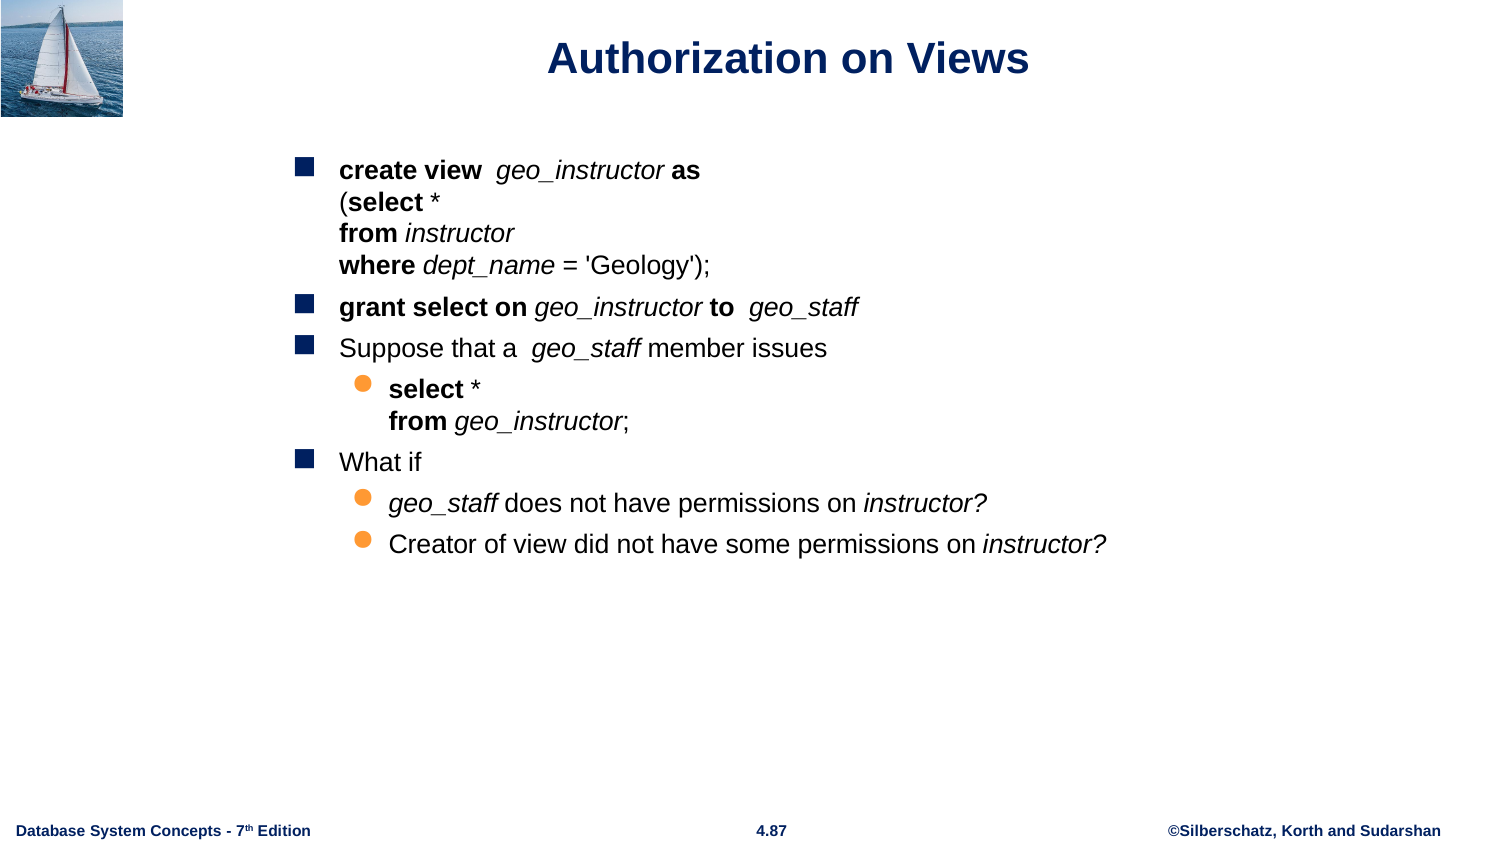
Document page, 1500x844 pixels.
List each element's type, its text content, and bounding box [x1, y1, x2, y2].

list create view geo_instructor as (select * from instructor where dept_name = 'Geology'); grant select on geo_instructor to geo_staff Suppose that a geo_staff member issues select * from geo_instructor; What if geo_staff does not have permissions on instructor? Creator of view did not have some permissions on instructor? [282, 145, 1219, 604]
title Authorization on Views [125, 14, 1452, 90]
picture [0, 0, 123, 117]
